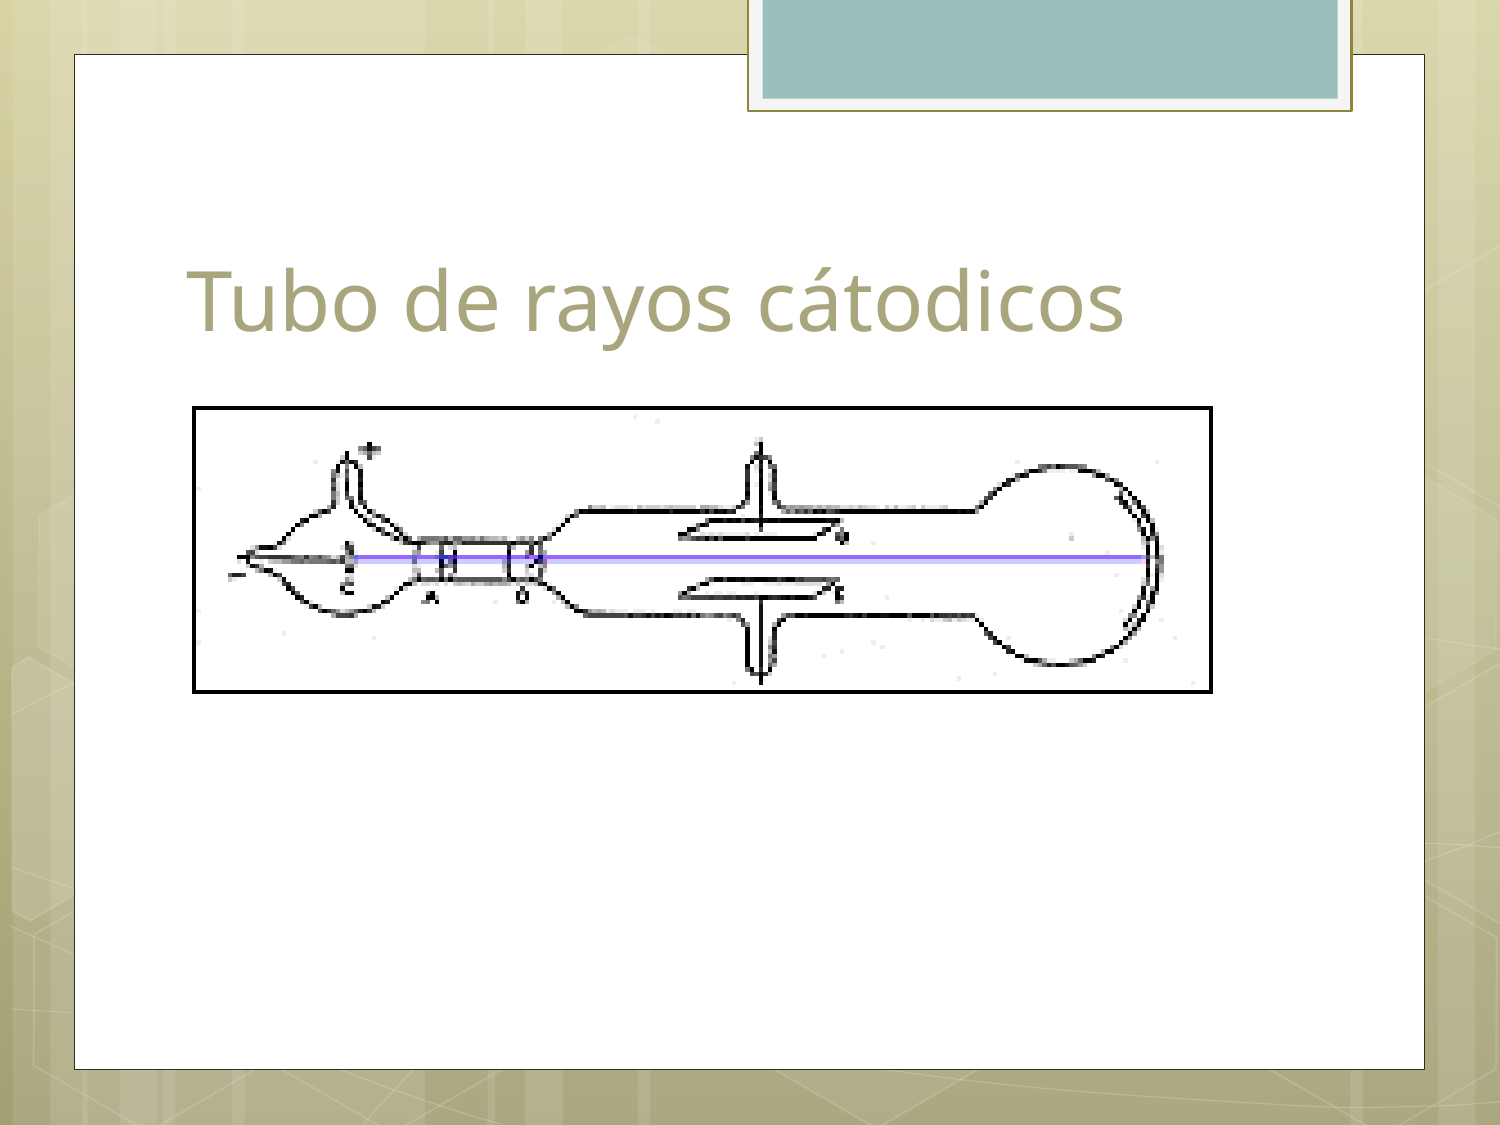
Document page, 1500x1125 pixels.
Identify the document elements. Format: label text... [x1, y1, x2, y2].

picture [147, 361, 1260, 740]
title Tubo de rayos cátodicos [171, 168, 1324, 357]
